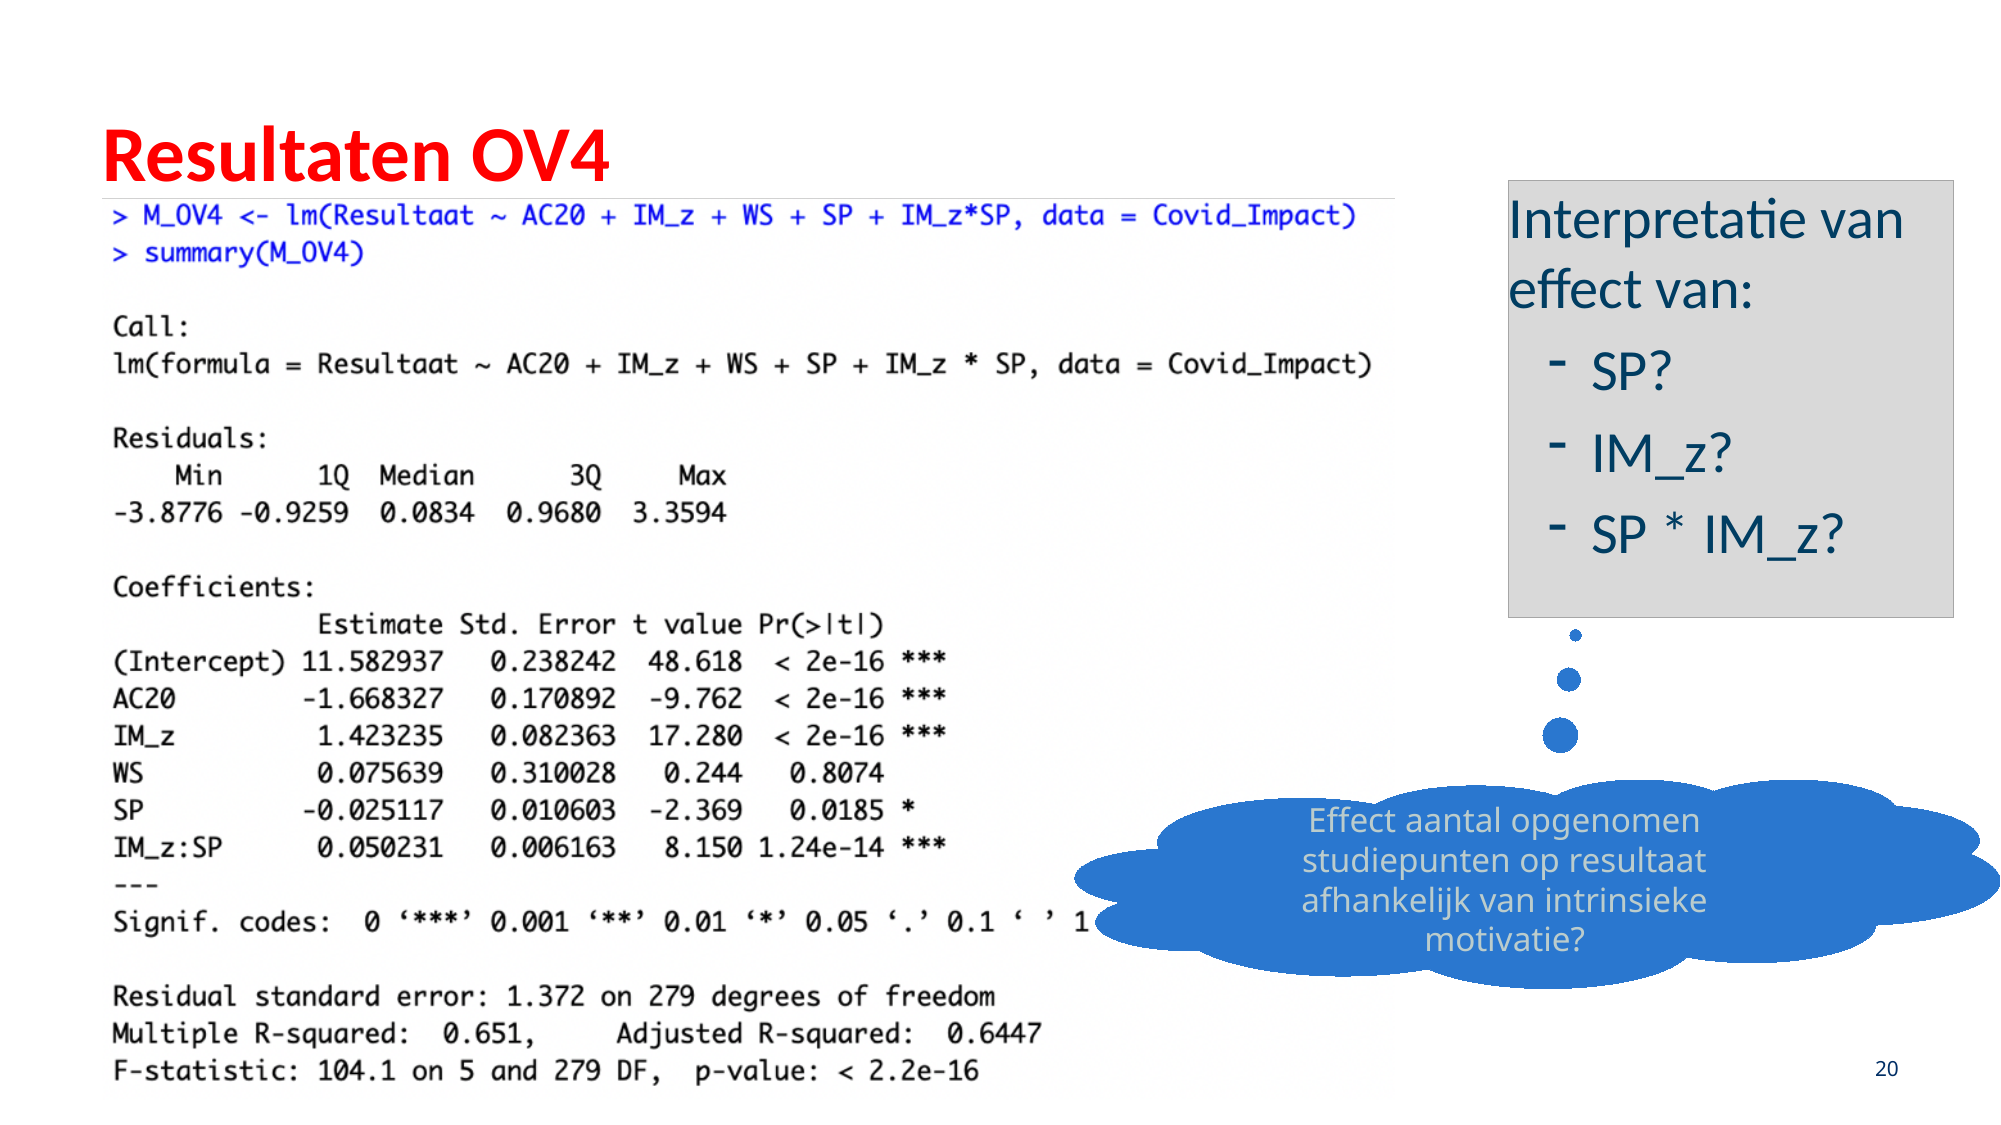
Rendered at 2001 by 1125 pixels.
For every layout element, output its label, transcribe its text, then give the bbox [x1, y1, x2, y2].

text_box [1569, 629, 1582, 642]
slide_number 20 [1463, 1039, 1914, 1100]
text_box Interpretatie van effect van: SP? IM_z? SP * IM_z? [1508, 180, 1954, 618]
title Resultaten OV4 [102, 101, 1898, 232]
picture [102, 197, 1395, 1100]
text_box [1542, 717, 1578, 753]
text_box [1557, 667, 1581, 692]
text_box Effect aantal opgenomen studiepunten op resultaat afhankelijk van intrinsieke motivatie? [1400, 780, 2000, 989]
